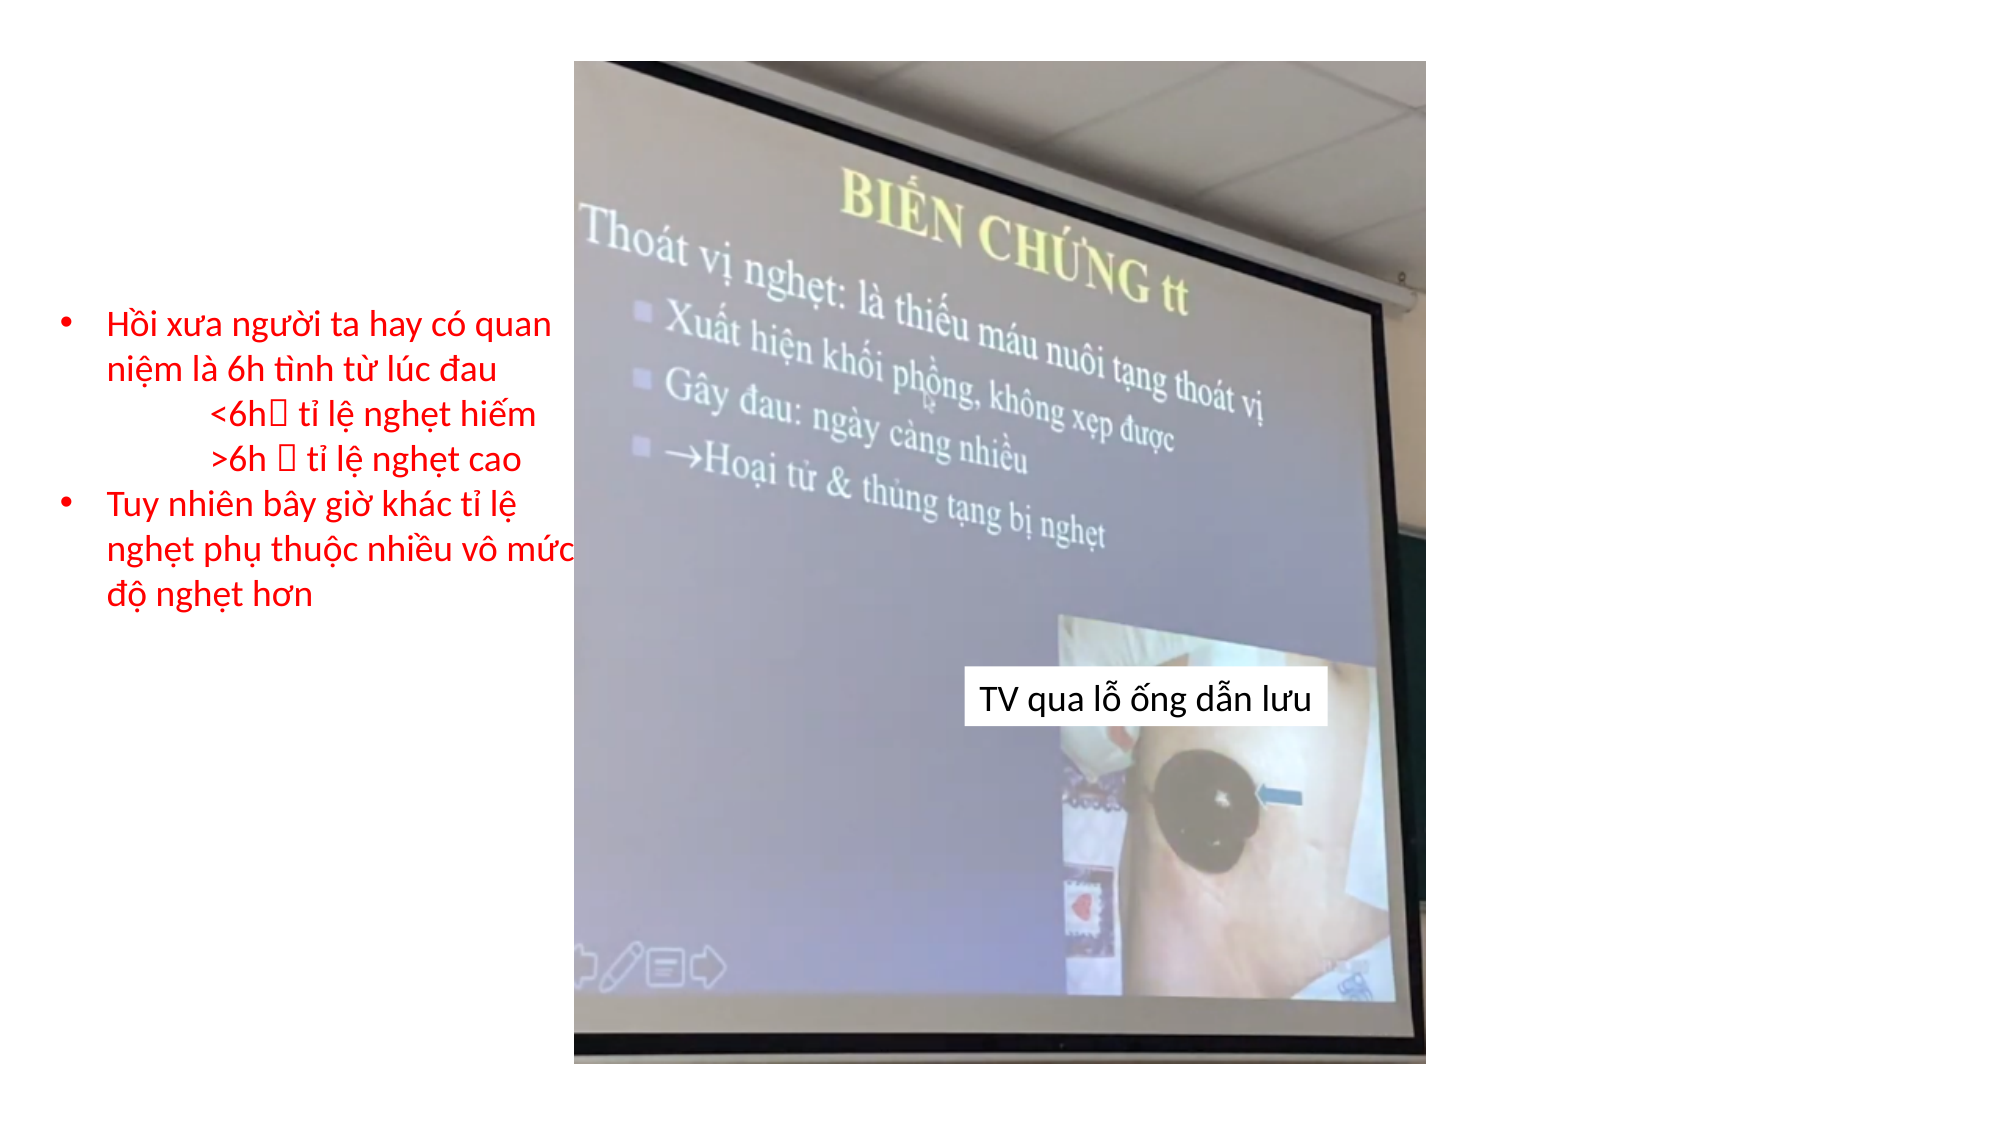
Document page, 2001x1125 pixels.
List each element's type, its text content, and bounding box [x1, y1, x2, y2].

picture [574, 61, 1426, 1064]
text_box Hồi xưa người ta hay có quan niệm là 6h tình từ lúc đau <6h tỉ lệ nghẹt hiếm >6h  tỉ lệ nghẹt cao Tuy nhiên bây giờ khác tỉ lệ nghẹt phụ thuộc nhiều vô mức độ nghẹt hơn [45, 291, 574, 622]
